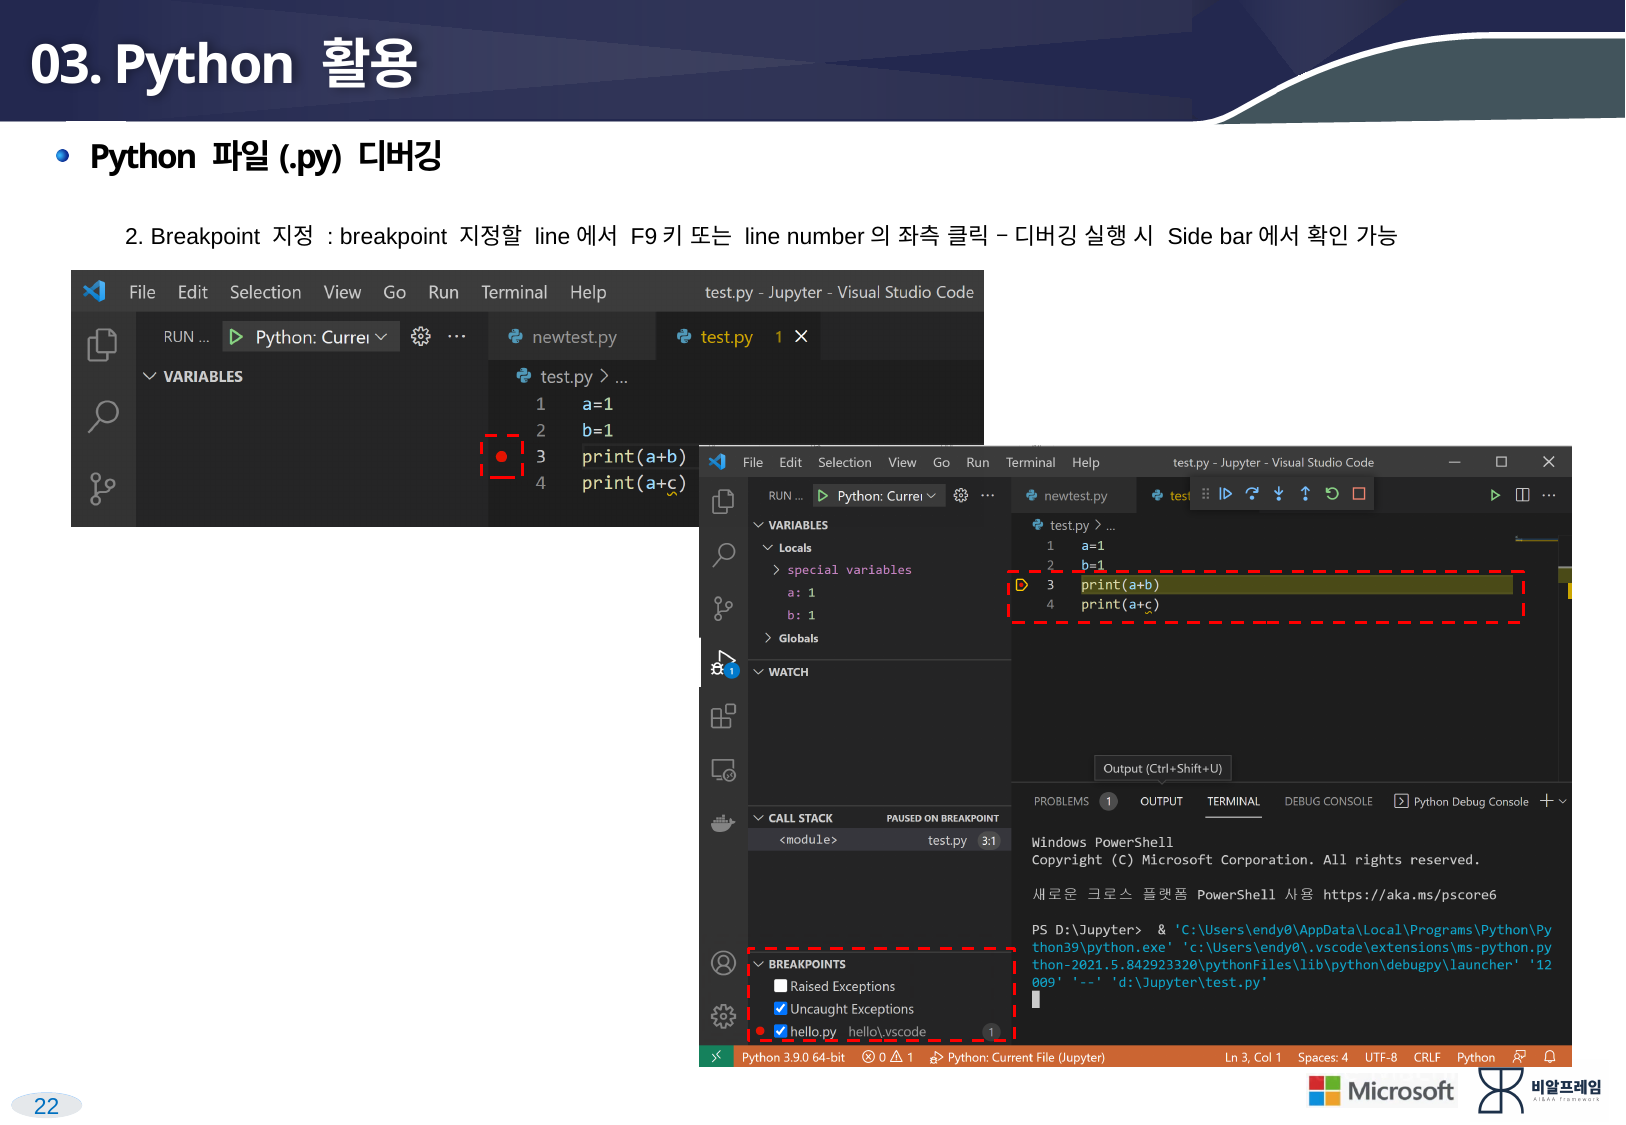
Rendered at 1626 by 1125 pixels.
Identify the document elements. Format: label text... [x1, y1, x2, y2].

title 03. Python 활용 [29, 30, 1319, 94]
list Python 파일(.py) 디버깅 [44, 127, 1587, 193]
picture [71, 270, 1609, 1122]
picture [56, 149, 69, 162]
picture [0, 0, 1625, 129]
picture [1306, 1073, 1458, 1108]
text_box 2. Breakpoint 지정 : breakpoint 지정할 line에서 F9키 또는 line number의 좌측 클릭 – 디버깅 실행 시 Side bar에서 확인 가능 [110, 208, 1457, 257]
